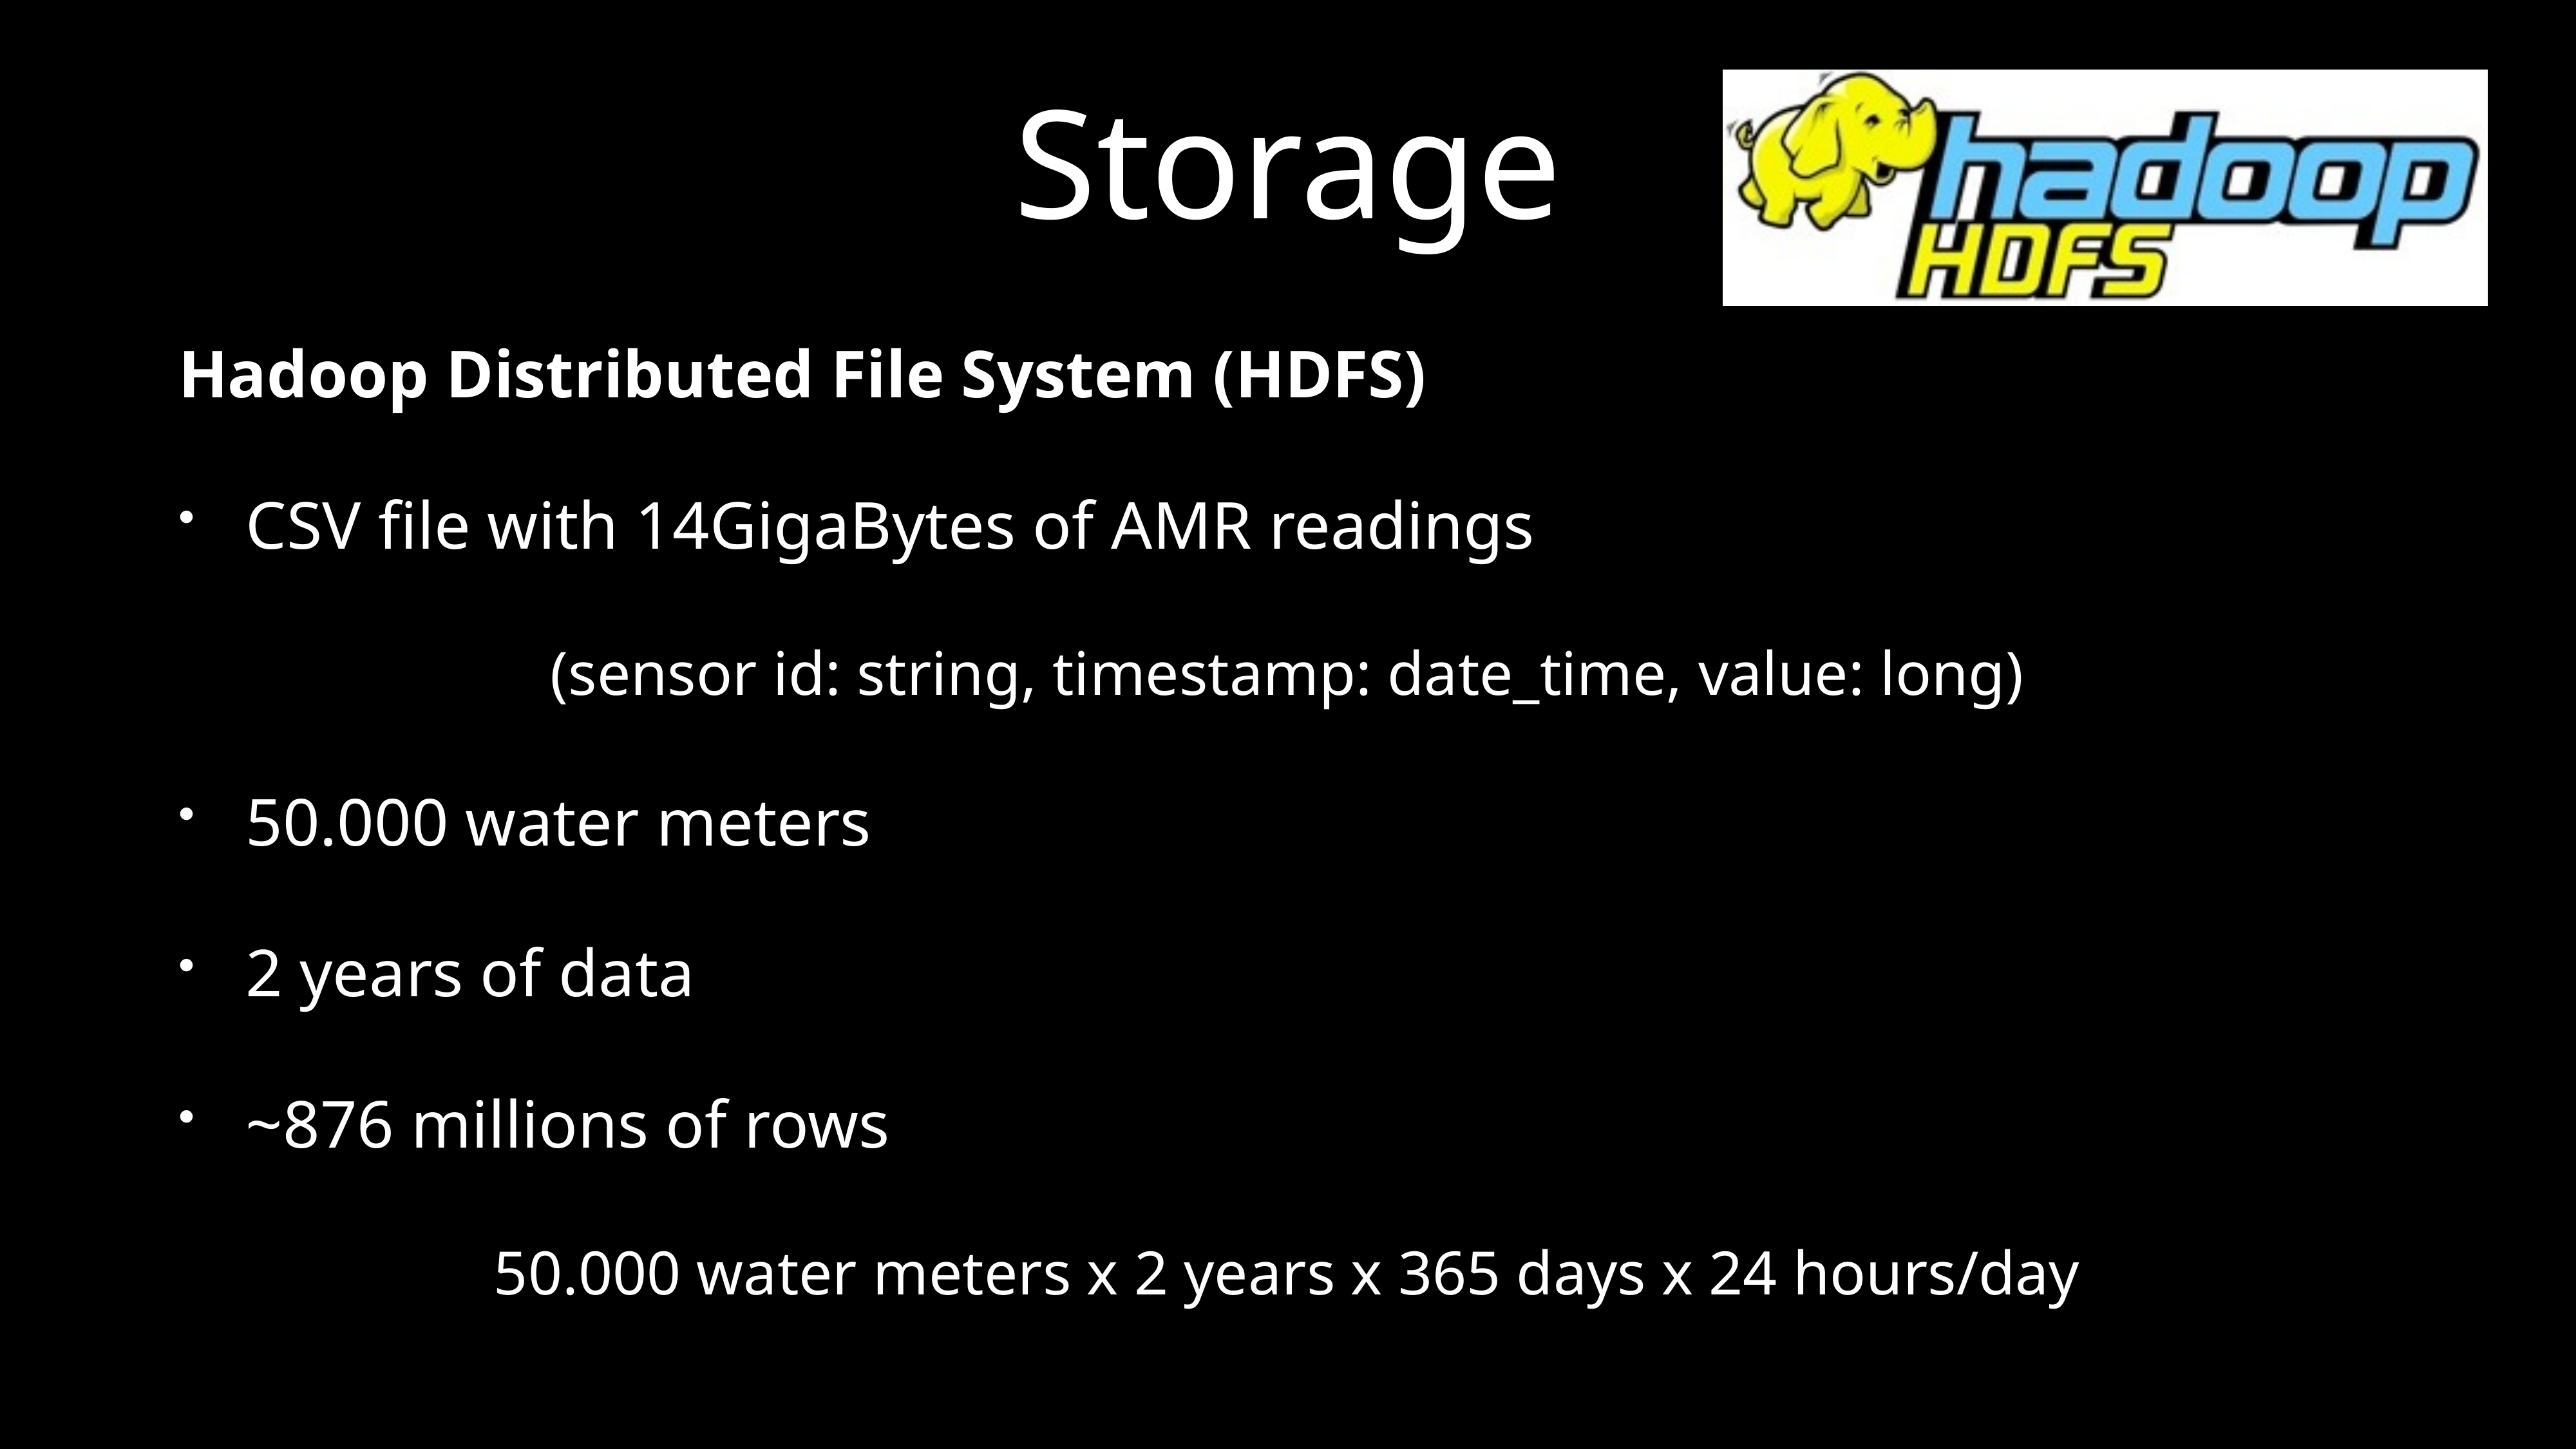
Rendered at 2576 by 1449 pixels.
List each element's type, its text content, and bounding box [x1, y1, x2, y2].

picture [1723, 70, 2488, 307]
title Storage [178, 37, 2398, 279]
list Hadoop Distributed File System (HDFS) CSV file with 14GigaBytes of AMR readings (sensor id: string, timestamp: date_time, value: long) 50.000 water meters 2 years of data ~876 millions of rows 50.000 water meters x 2 years x 365 days x 24 hours/day [178, 332, 2398, 1316]
